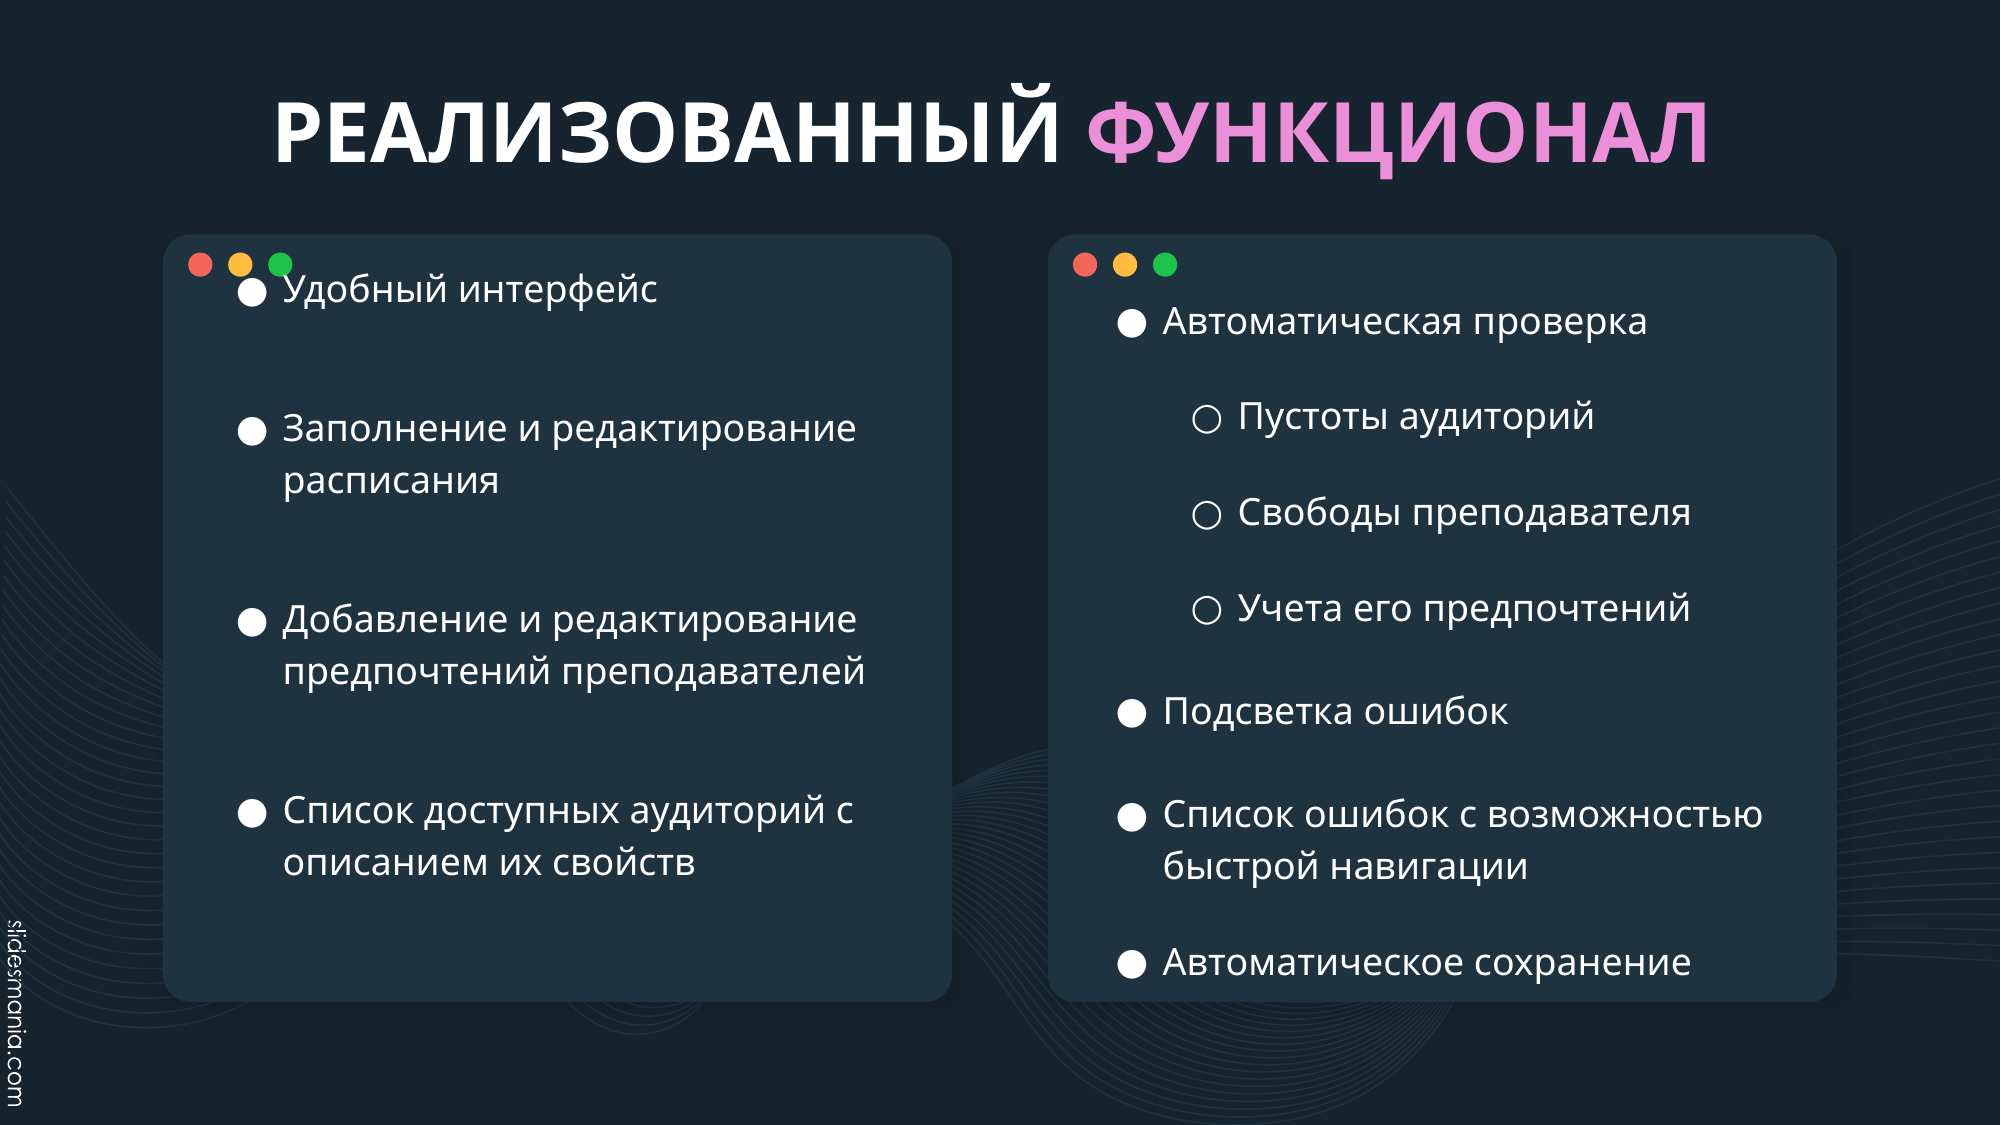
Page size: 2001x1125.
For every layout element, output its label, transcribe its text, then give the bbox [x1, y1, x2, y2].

title РЕАЛИЗОВАННЫЙ ФУНКЦИОНАЛ [163, 59, 1822, 201]
list Удобный интерфейс Заполнение и редактирование расписания Добавление и редактирование предпочтений преподавателей Список доступных аудиторий с описанием их свойств [215, 238, 932, 962]
list Автоматическая проверка Пустоты аудиторий Свободы преподавателя Учета его предпочтений Подсветка ошибок Список ошибок с возможностью быстрой навигации Автоматическое сохранение [1095, 270, 1812, 959]
